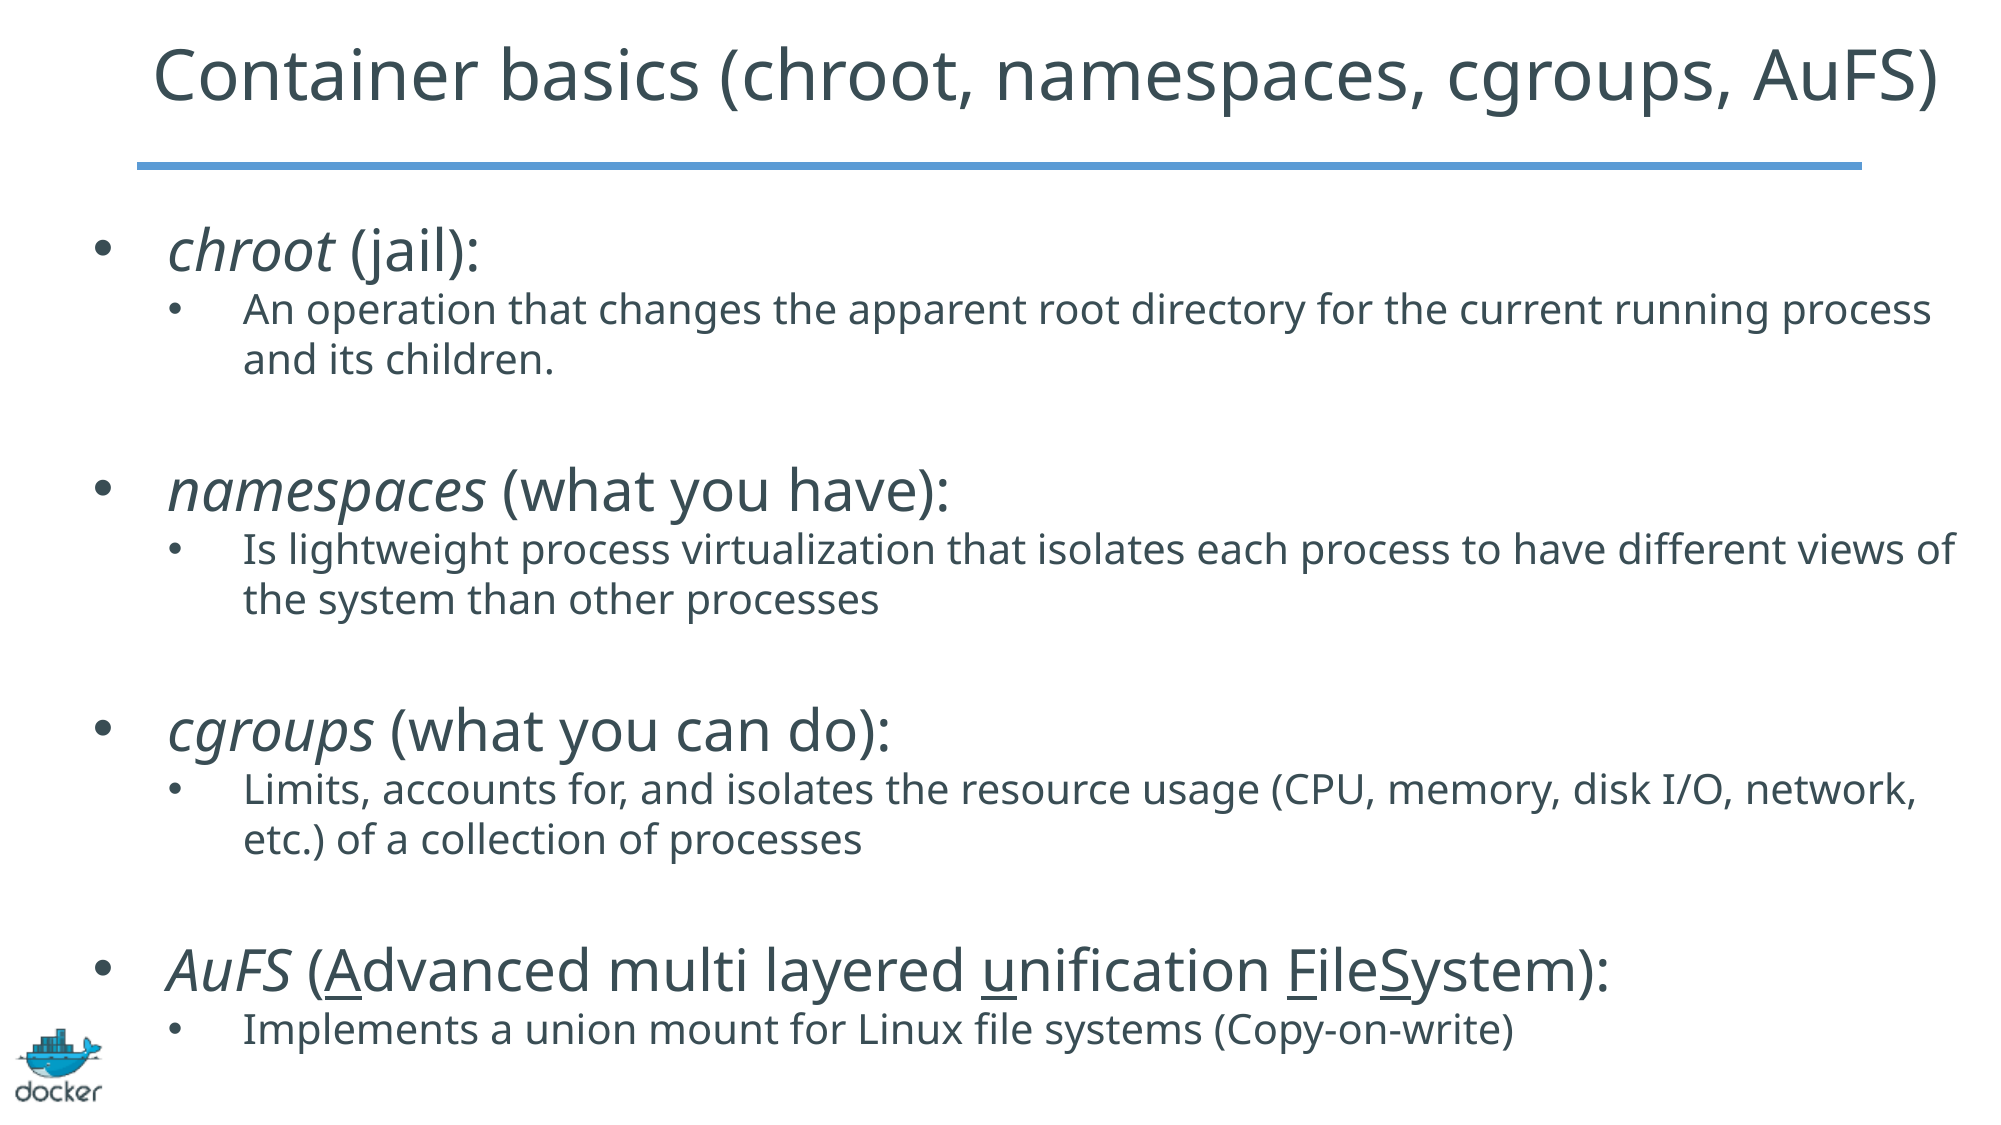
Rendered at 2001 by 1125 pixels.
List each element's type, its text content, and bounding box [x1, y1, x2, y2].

text_box chroot (jail): An operation that changes the apparent root directory for the current running process and its children. namespaces (what you have): Is lightweight process virtualization that isolates each process to have different views of the system than other processes cgroups (what you can do): Limits, accounts for, and isolates the resource usage (CPU, memory, disk I/O, network, etc.) of a collection of processes AuFS (Advanced multi layered unification FileSystem): Implements a union mount for Linux file systems (Copy-on-write) [78, 205, 2000, 1061]
title Container basics (chroot, namespaces, cgroups, AuFS) [137, 22, 2000, 133]
picture [0, 1010, 131, 1121]
